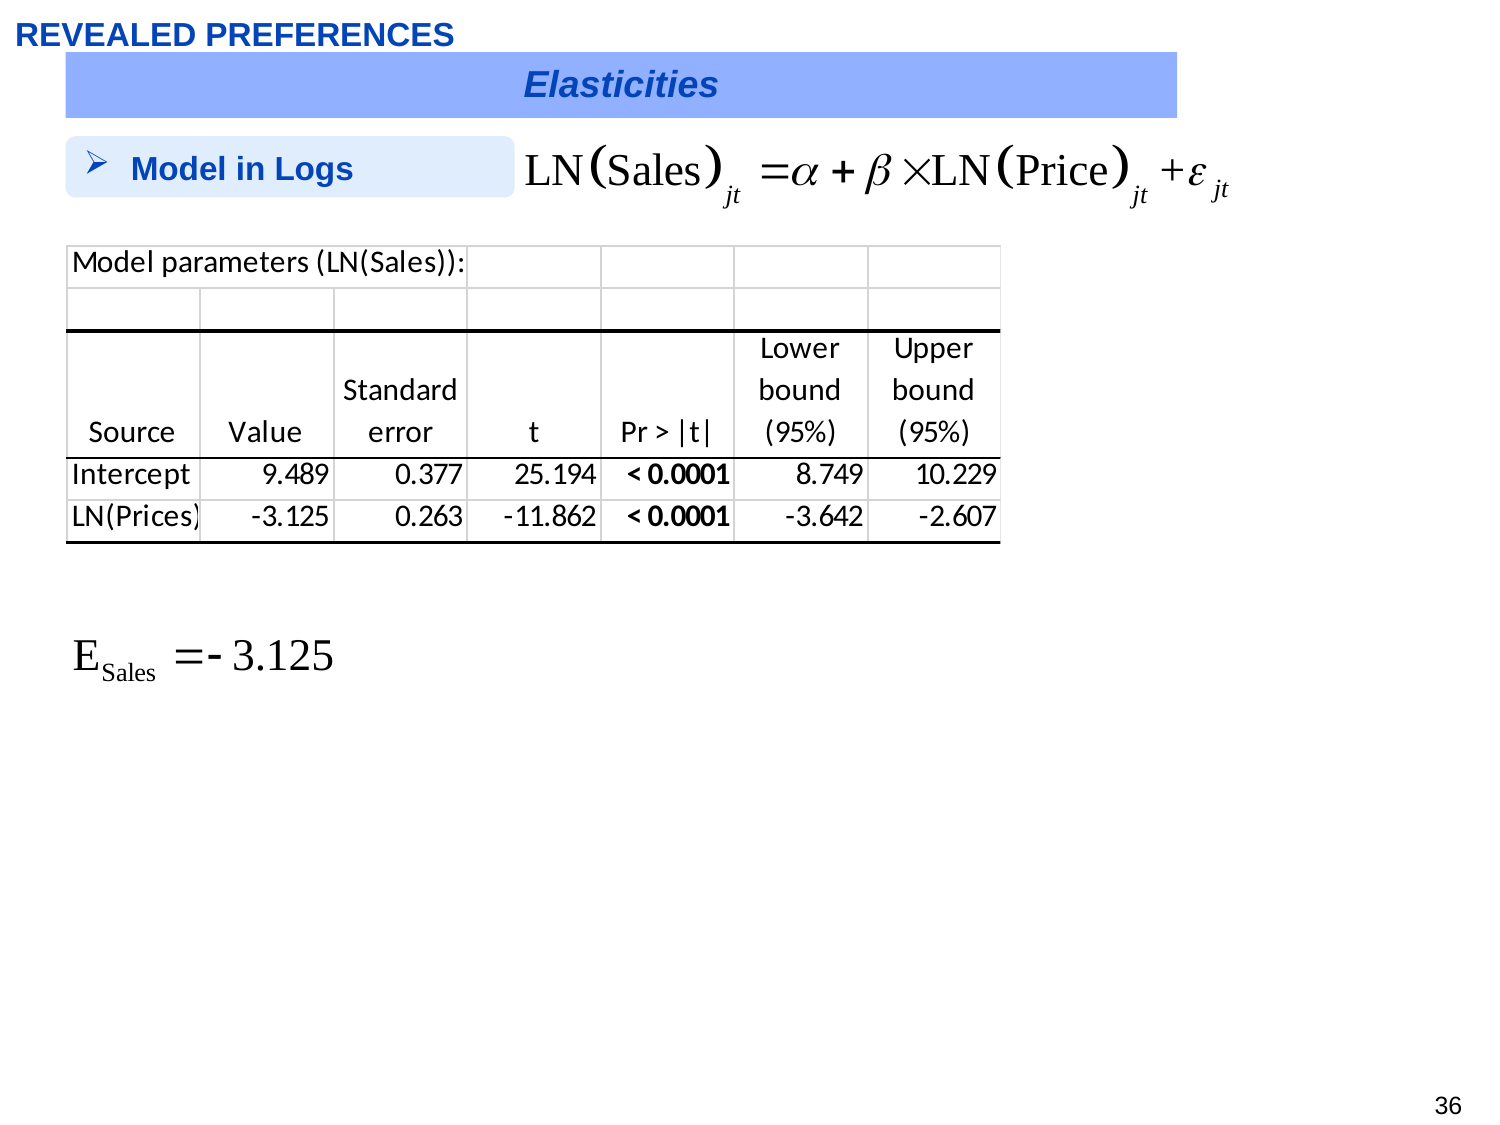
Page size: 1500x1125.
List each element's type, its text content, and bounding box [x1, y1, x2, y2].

picture [65, 244, 1003, 546]
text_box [517, 135, 1238, 220]
text_box Model in Logs [65, 136, 513, 198]
slide_number 35 [1149, 1089, 1463, 1121]
text_box REVEALED PREFERENCES [15, 13, 1458, 54]
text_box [65, 624, 343, 694]
text_box Elasticities [65, 54, 1178, 118]
